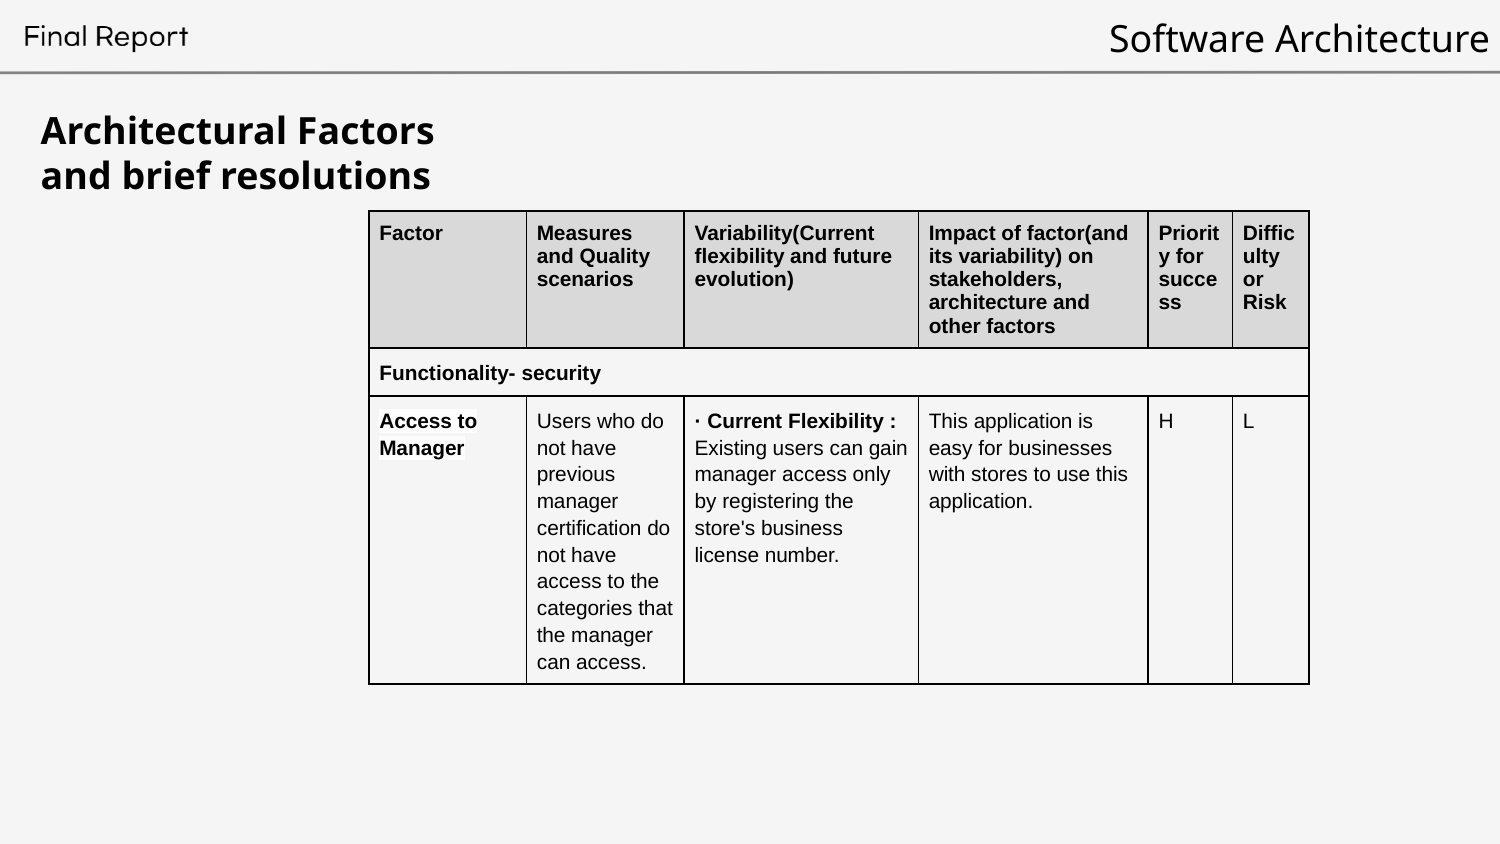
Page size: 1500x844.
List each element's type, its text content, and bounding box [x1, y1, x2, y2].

table_header Variability(Current flexibility and future evolution) [685, 212, 918, 347]
picture [0, 0, 1500, 844]
table_header Difficulty or Risk [1233, 212, 1308, 347]
table_cell L [1233, 397, 1308, 683]
table_cell Access to Manager [370, 397, 526, 683]
text_box Architectural Factors and brief resolutions [25, 91, 518, 584]
table_header Impact of factor(and its variability) on stakeholders, architecture and other factors [919, 212, 1147, 347]
table_header Factor [518, 212, 526, 347]
table_header Measures and Quality scenarios [527, 212, 683, 347]
table_cell · Current Flexibility : Existing users can gain manager access only by registering the store's business license number. [685, 397, 918, 683]
table_cell Users who do not have previous manager certification do not have access to the categories that the manager can access. [527, 397, 683, 683]
table_cell This application is easy for businesses with stores to use this application. [919, 397, 1147, 683]
table_cell Functionality- security [518, 349, 1308, 395]
title Software Architecture [1094, 0, 1500, 92]
table_cell H [1149, 397, 1232, 683]
table_header Priority for success [1149, 212, 1232, 347]
